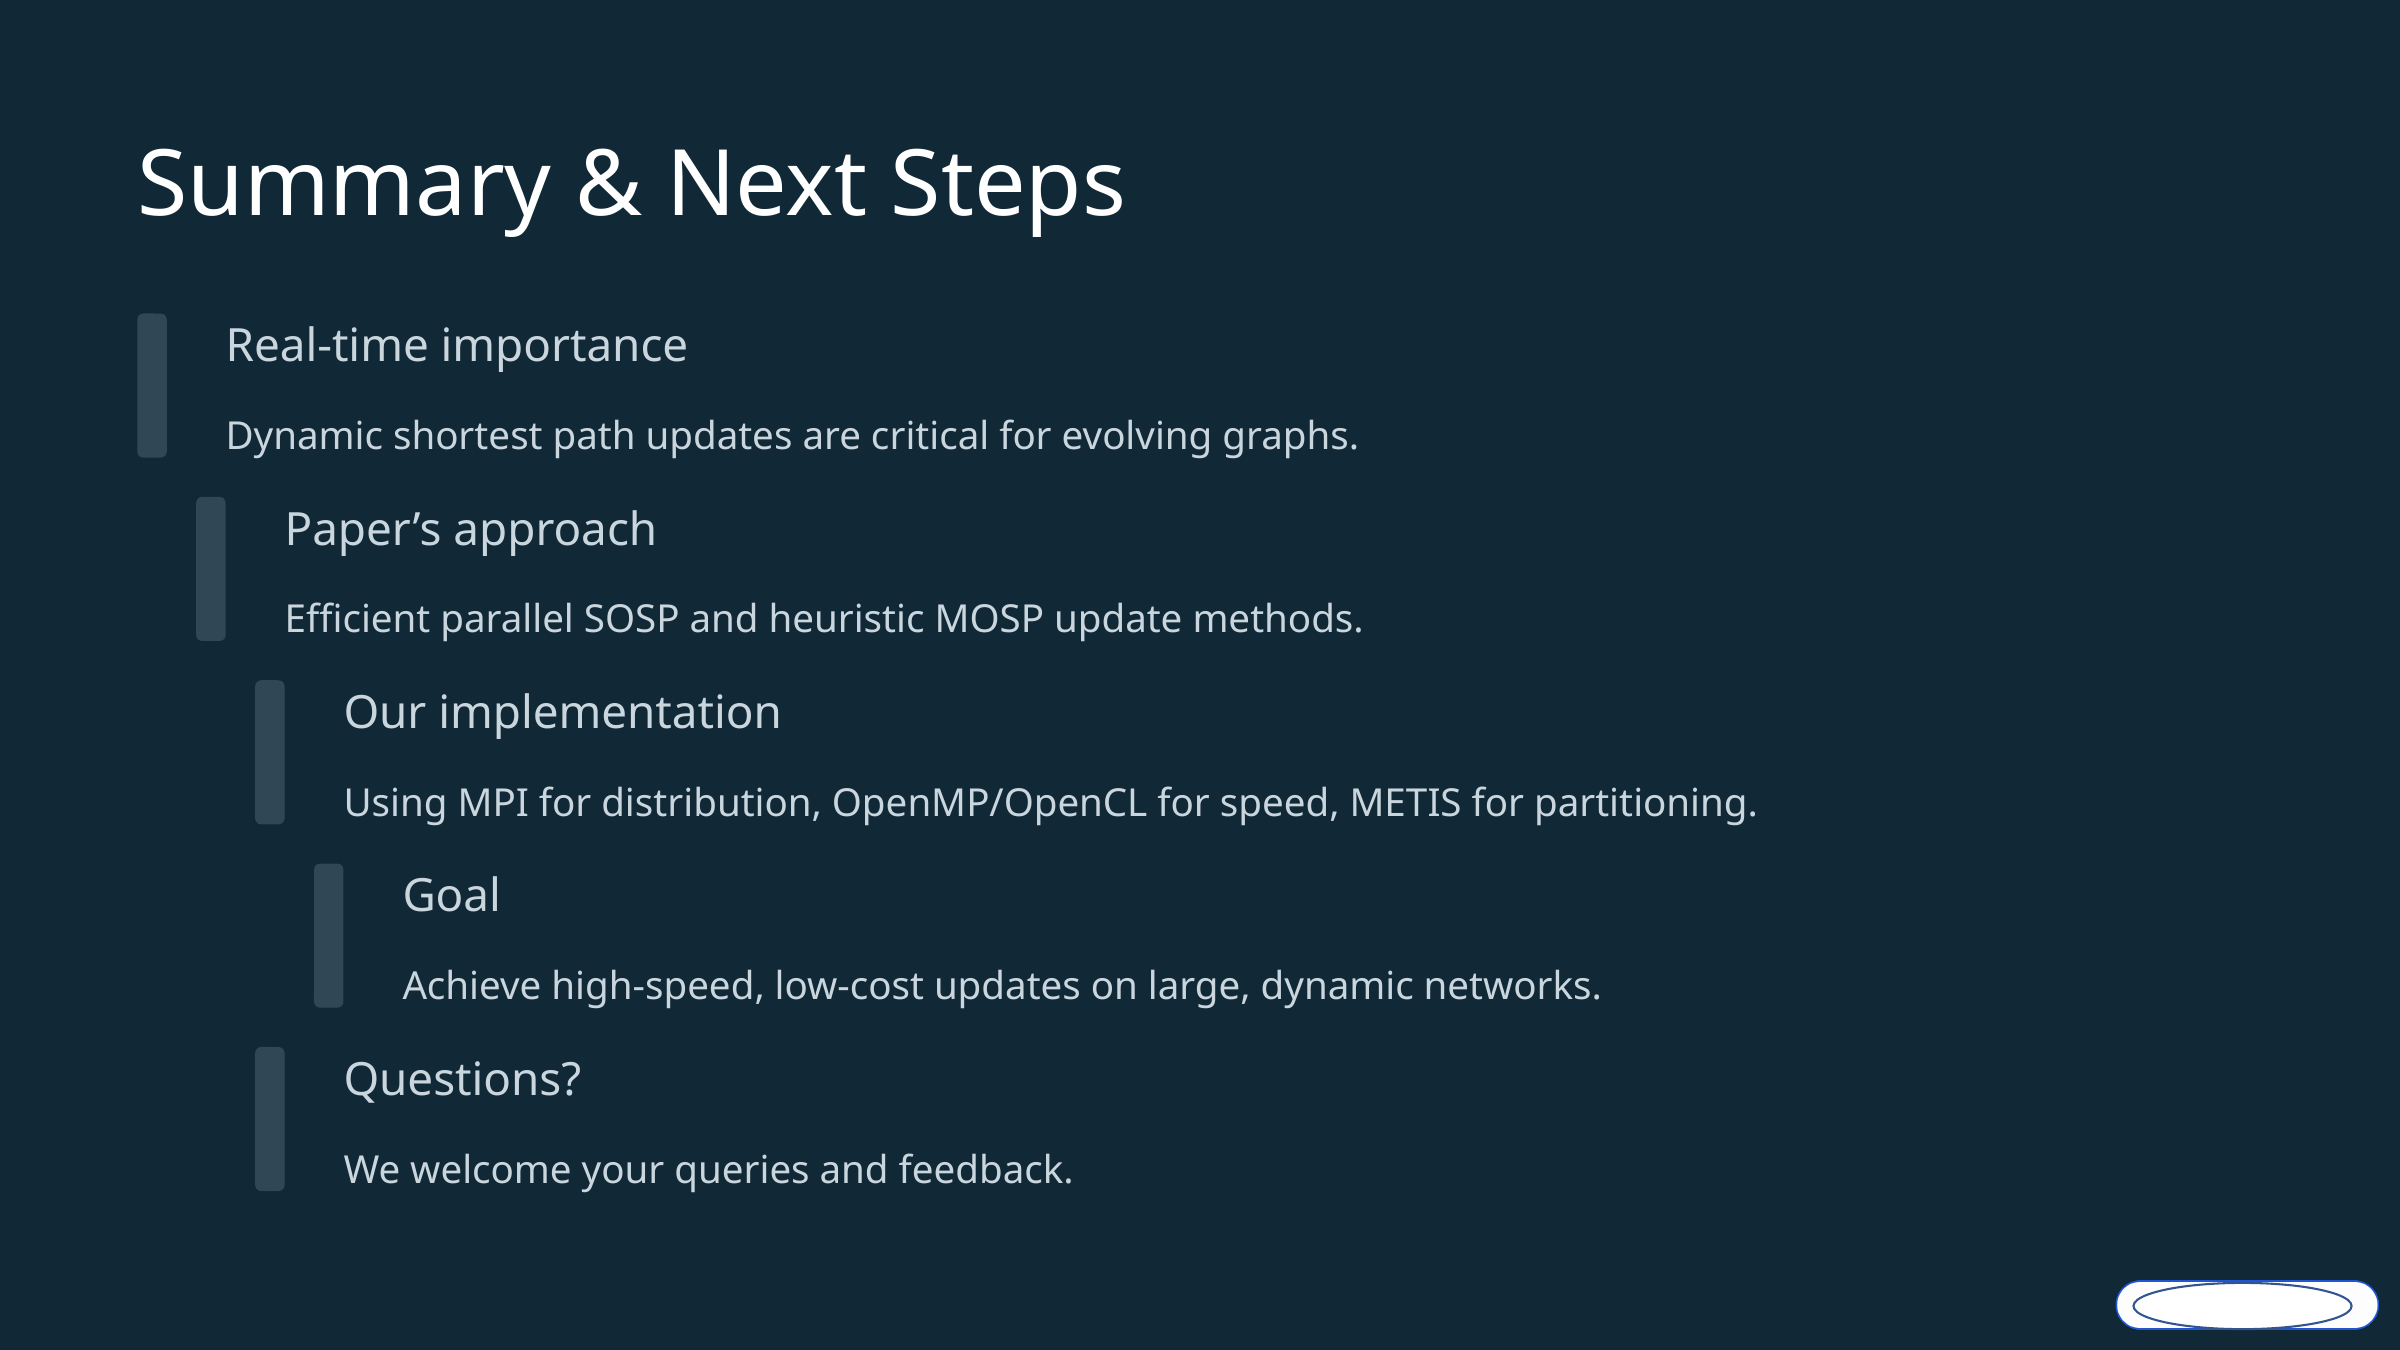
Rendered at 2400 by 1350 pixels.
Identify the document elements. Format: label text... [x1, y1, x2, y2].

text_box [2132, 1281, 2353, 1331]
text_box Dynamic shortest path updates are critical for evolving graphs. [225, 394, 2263, 458]
text_box Paper’s approach [284, 496, 774, 555]
text_box Real-time importance [225, 313, 818, 372]
text_box [137, 313, 167, 458]
text_box Our implementation [343, 680, 892, 738]
text_box Questions? [343, 1046, 806, 1105]
text_box [255, 680, 285, 825]
text_box Efficient parallel SOSP and heuristic MOSP update methods. [284, 578, 2263, 641]
text_box [313, 863, 344, 1008]
text_box Achieve high-speed, low-cost updates on large, dynamic networks. [402, 944, 2263, 1008]
text_box We welcome your queries and feedback. [343, 1128, 2263, 1192]
text_box [196, 496, 226, 641]
text_box Using MPI for distribution, OpenMP/OpenCL for speed, METIS for partitioning. [343, 761, 2263, 825]
text_box Summary & Next Steps [137, 119, 1412, 235]
text_box Goal [402, 863, 865, 922]
text_box [255, 1046, 285, 1192]
picture [2106, 1271, 2389, 1339]
